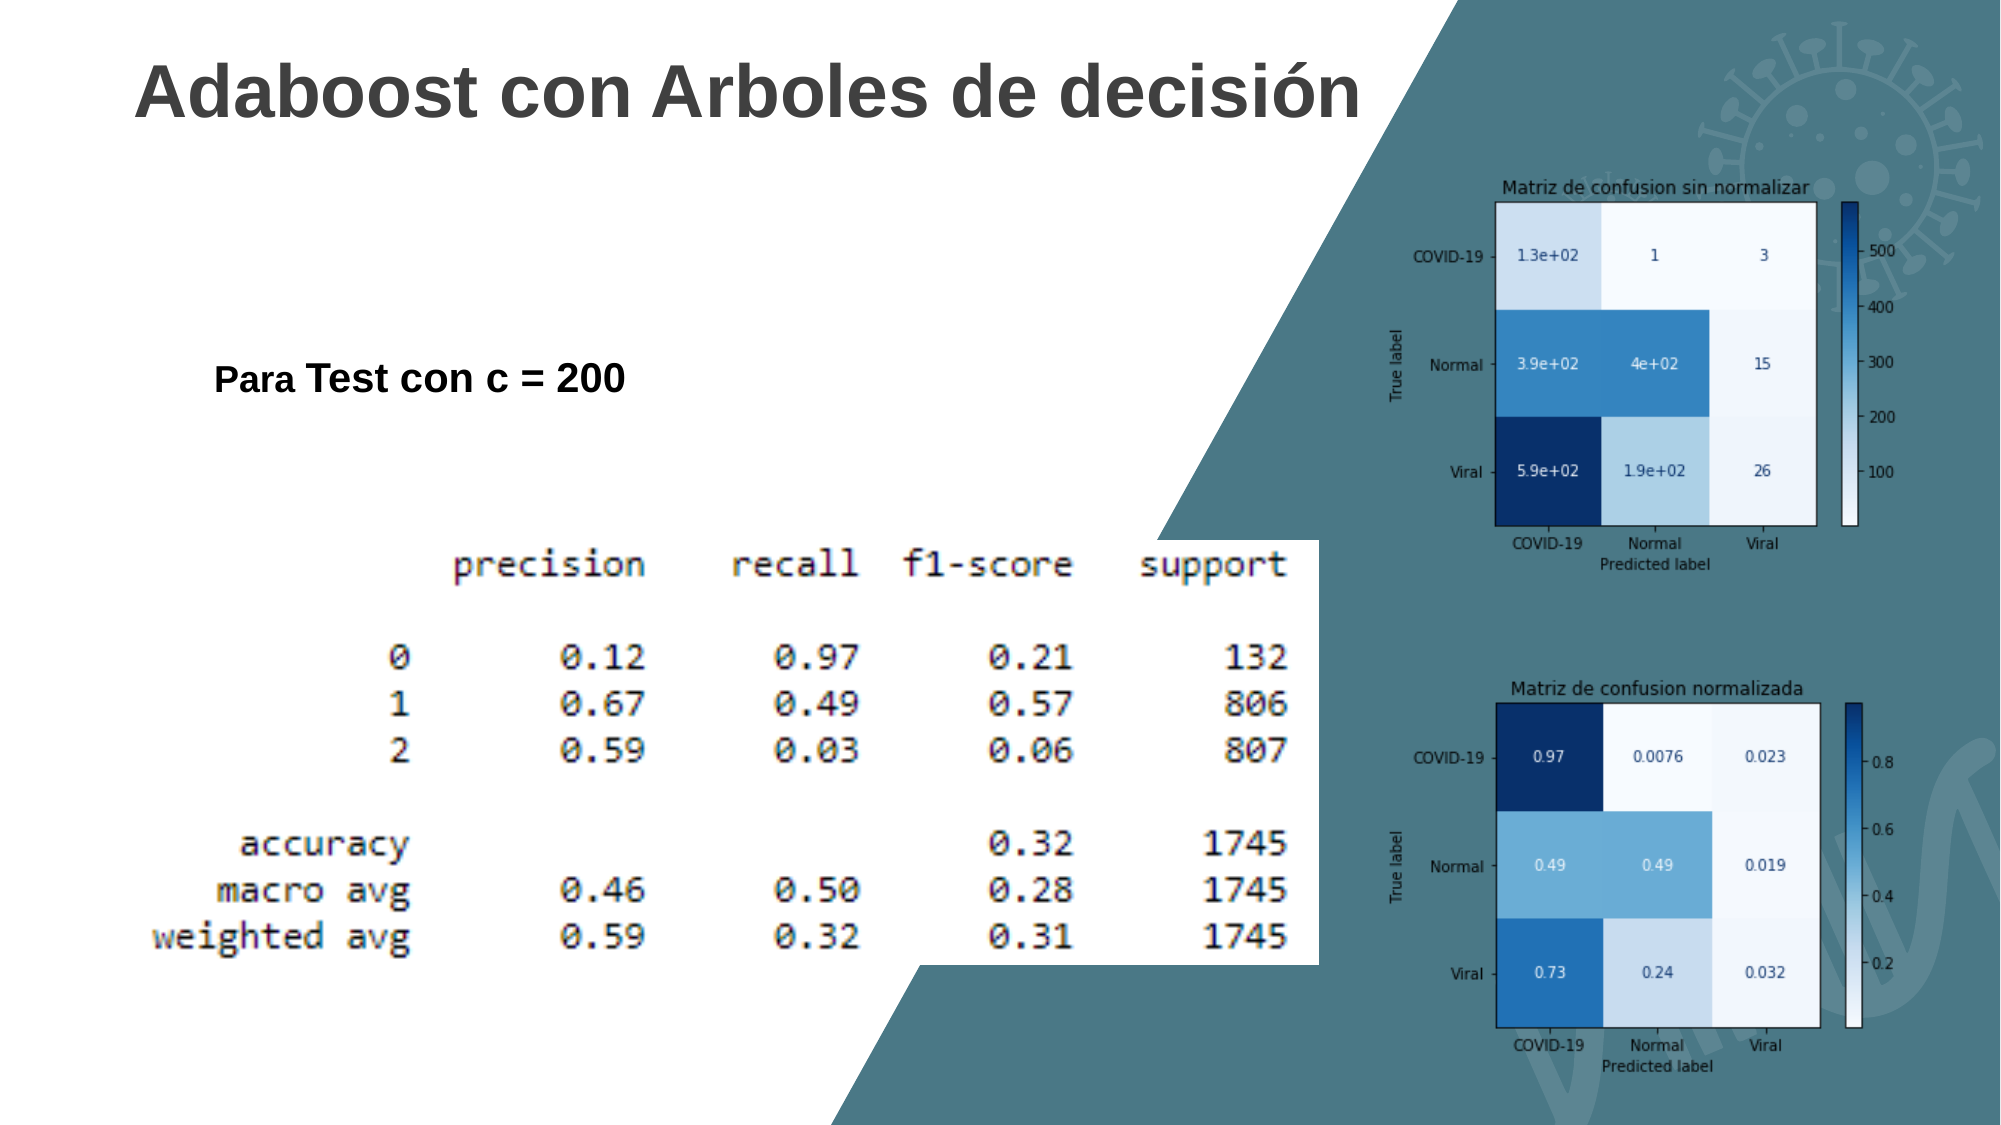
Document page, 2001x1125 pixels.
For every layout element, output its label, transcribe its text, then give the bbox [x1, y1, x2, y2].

picture [1380, 169, 1905, 582]
text_box Para Test con c = 200 [199, 343, 679, 409]
picture [132, 540, 1319, 965]
picture [1380, 670, 1905, 1084]
text_box Adaboost con Arboles de decisión [118, 34, 1495, 140]
